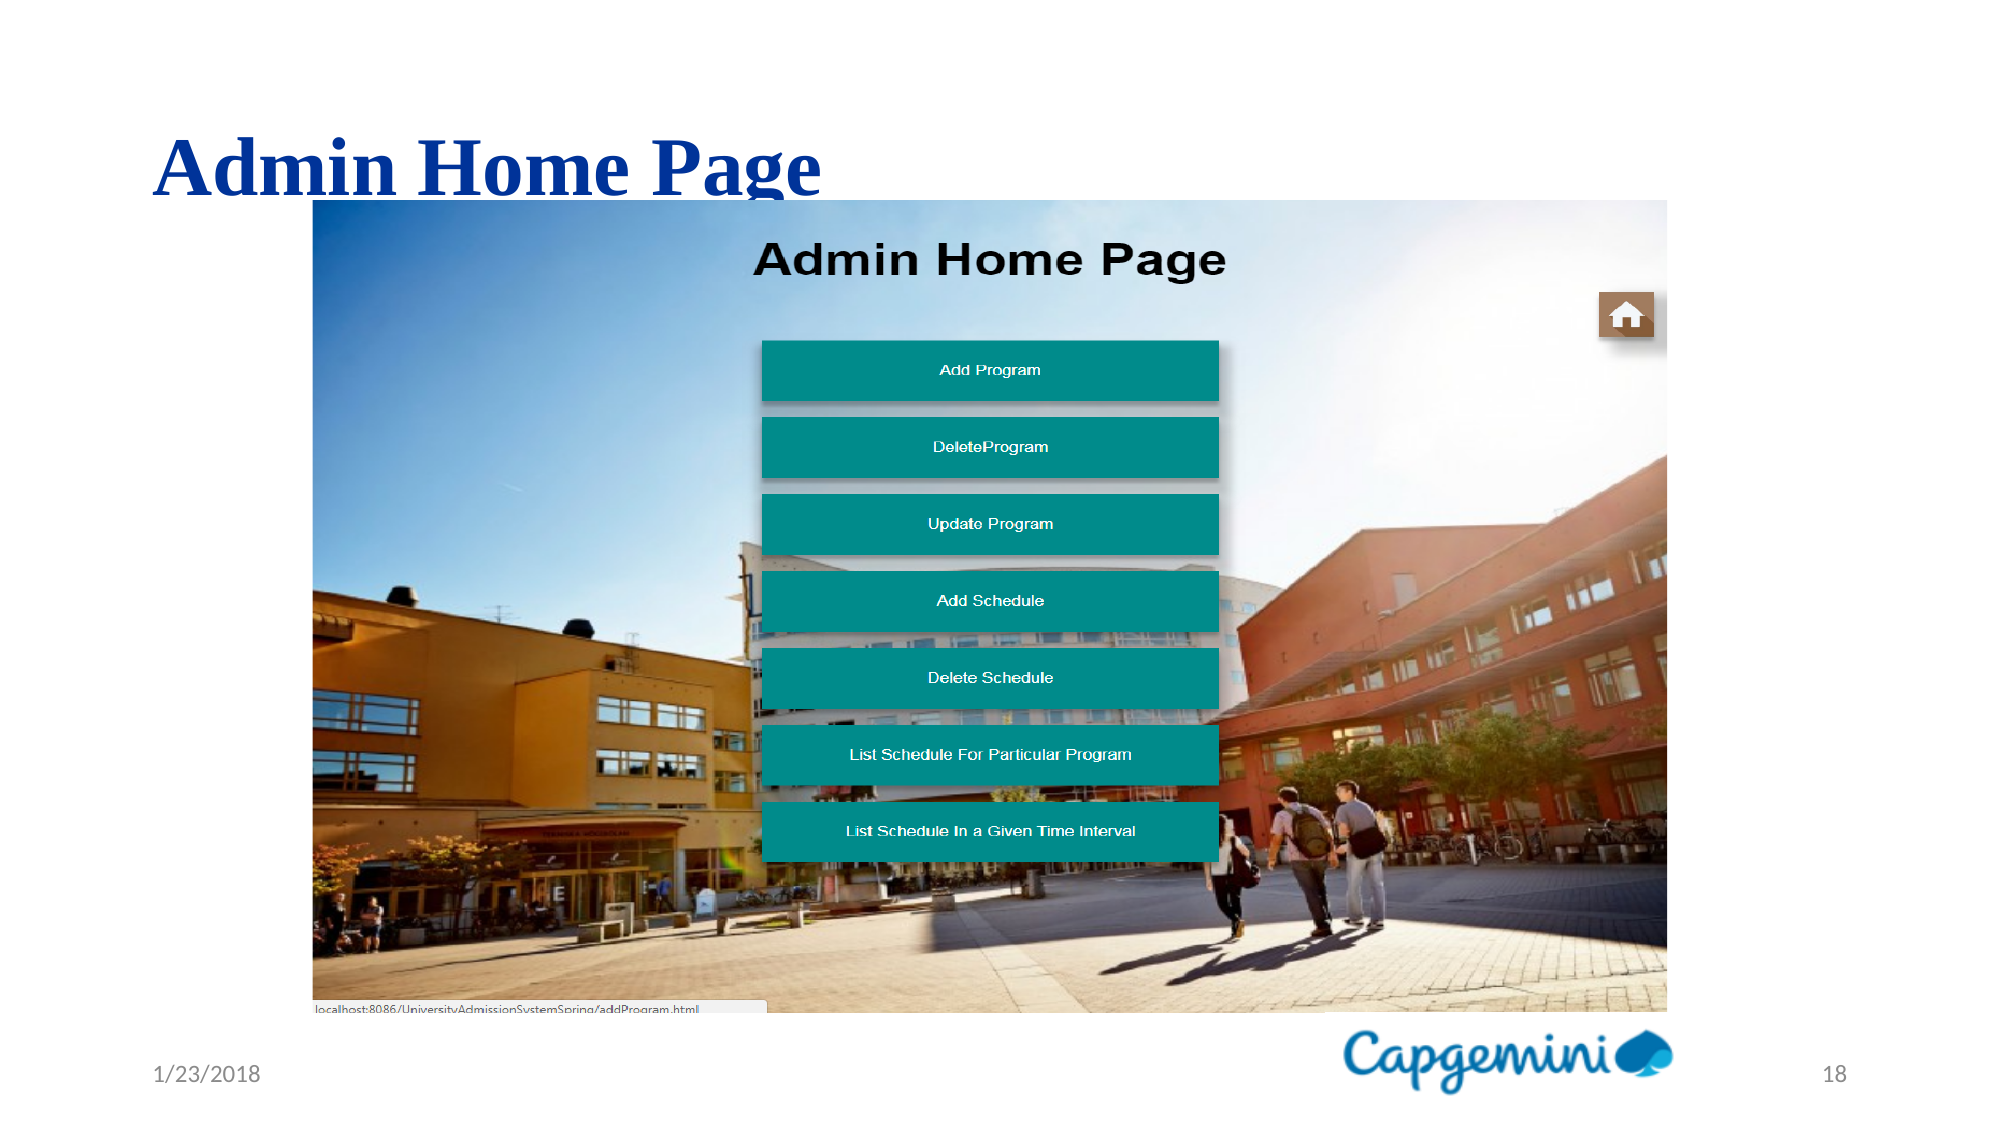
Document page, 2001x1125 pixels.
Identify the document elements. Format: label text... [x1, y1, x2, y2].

title Admin Home Page [137, 59, 1863, 278]
picture [312, 199, 1694, 1104]
slide_number 18 [1694, 1042, 1863, 1103]
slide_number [137, 1042, 588, 1103]
